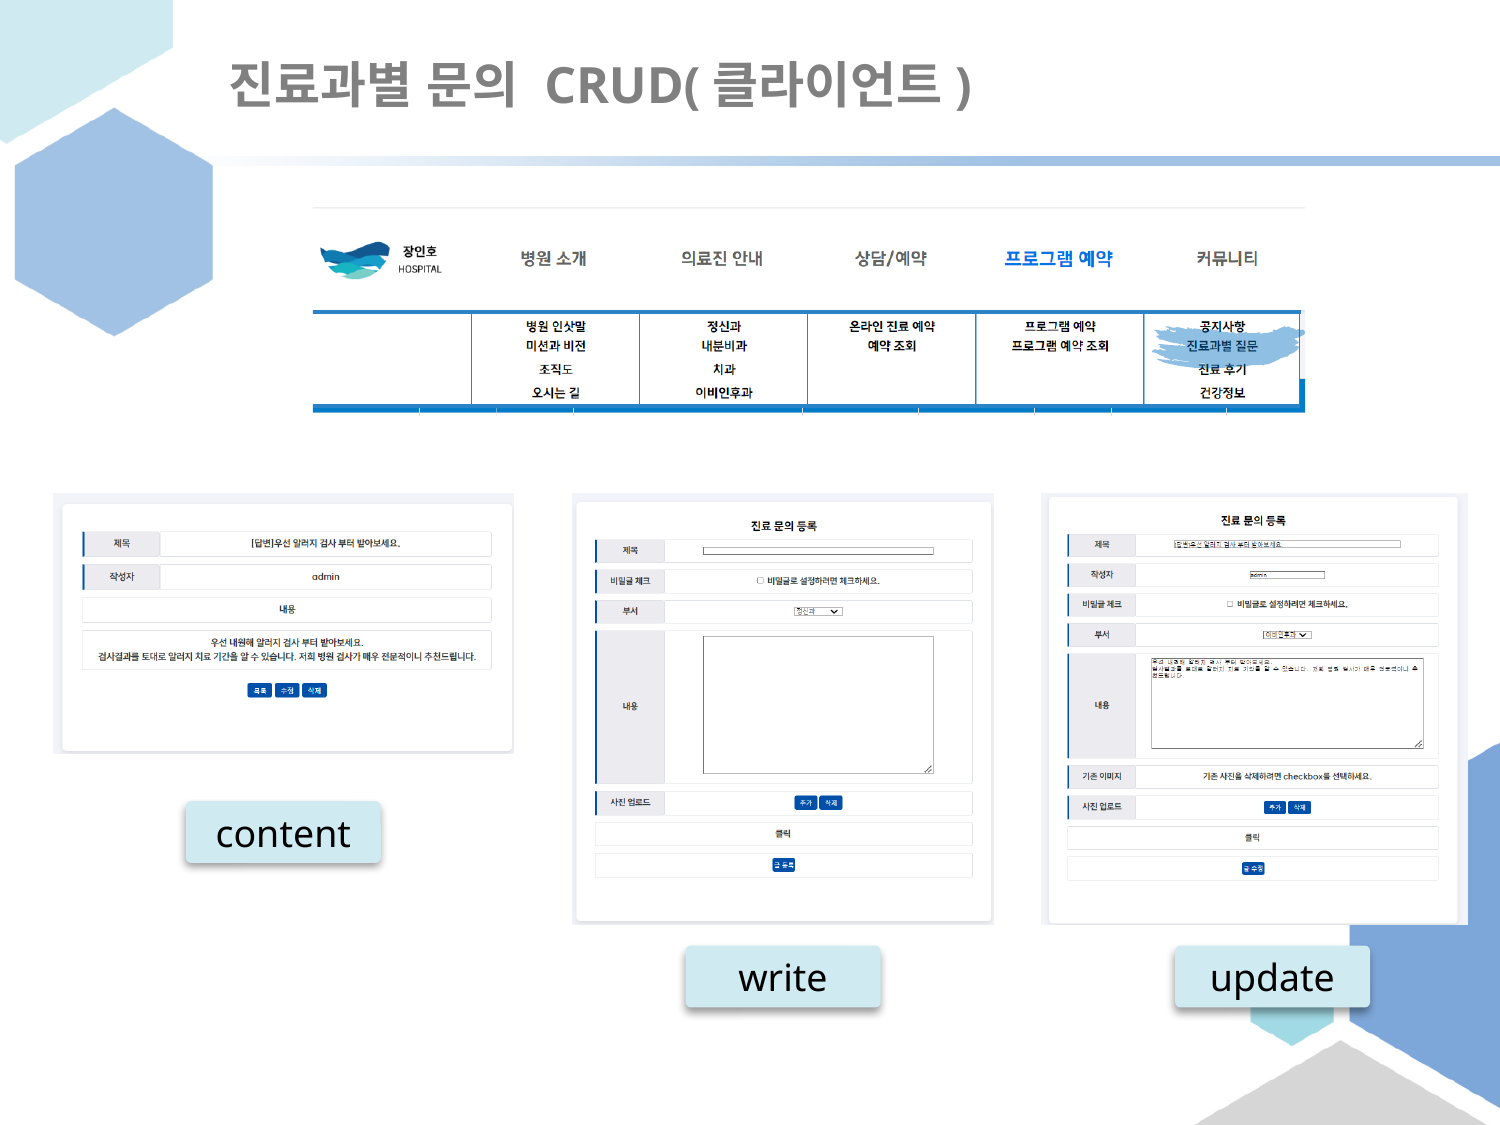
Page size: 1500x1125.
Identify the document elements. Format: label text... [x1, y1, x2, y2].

text_box write [683, 943, 883, 1010]
title 진료과별 문의 CRUD(클라이언트) [159, 18, 1424, 150]
text_box content [183, 798, 383, 866]
text_box update [1173, 943, 1373, 1010]
picture [0, 0, 1500, 1125]
